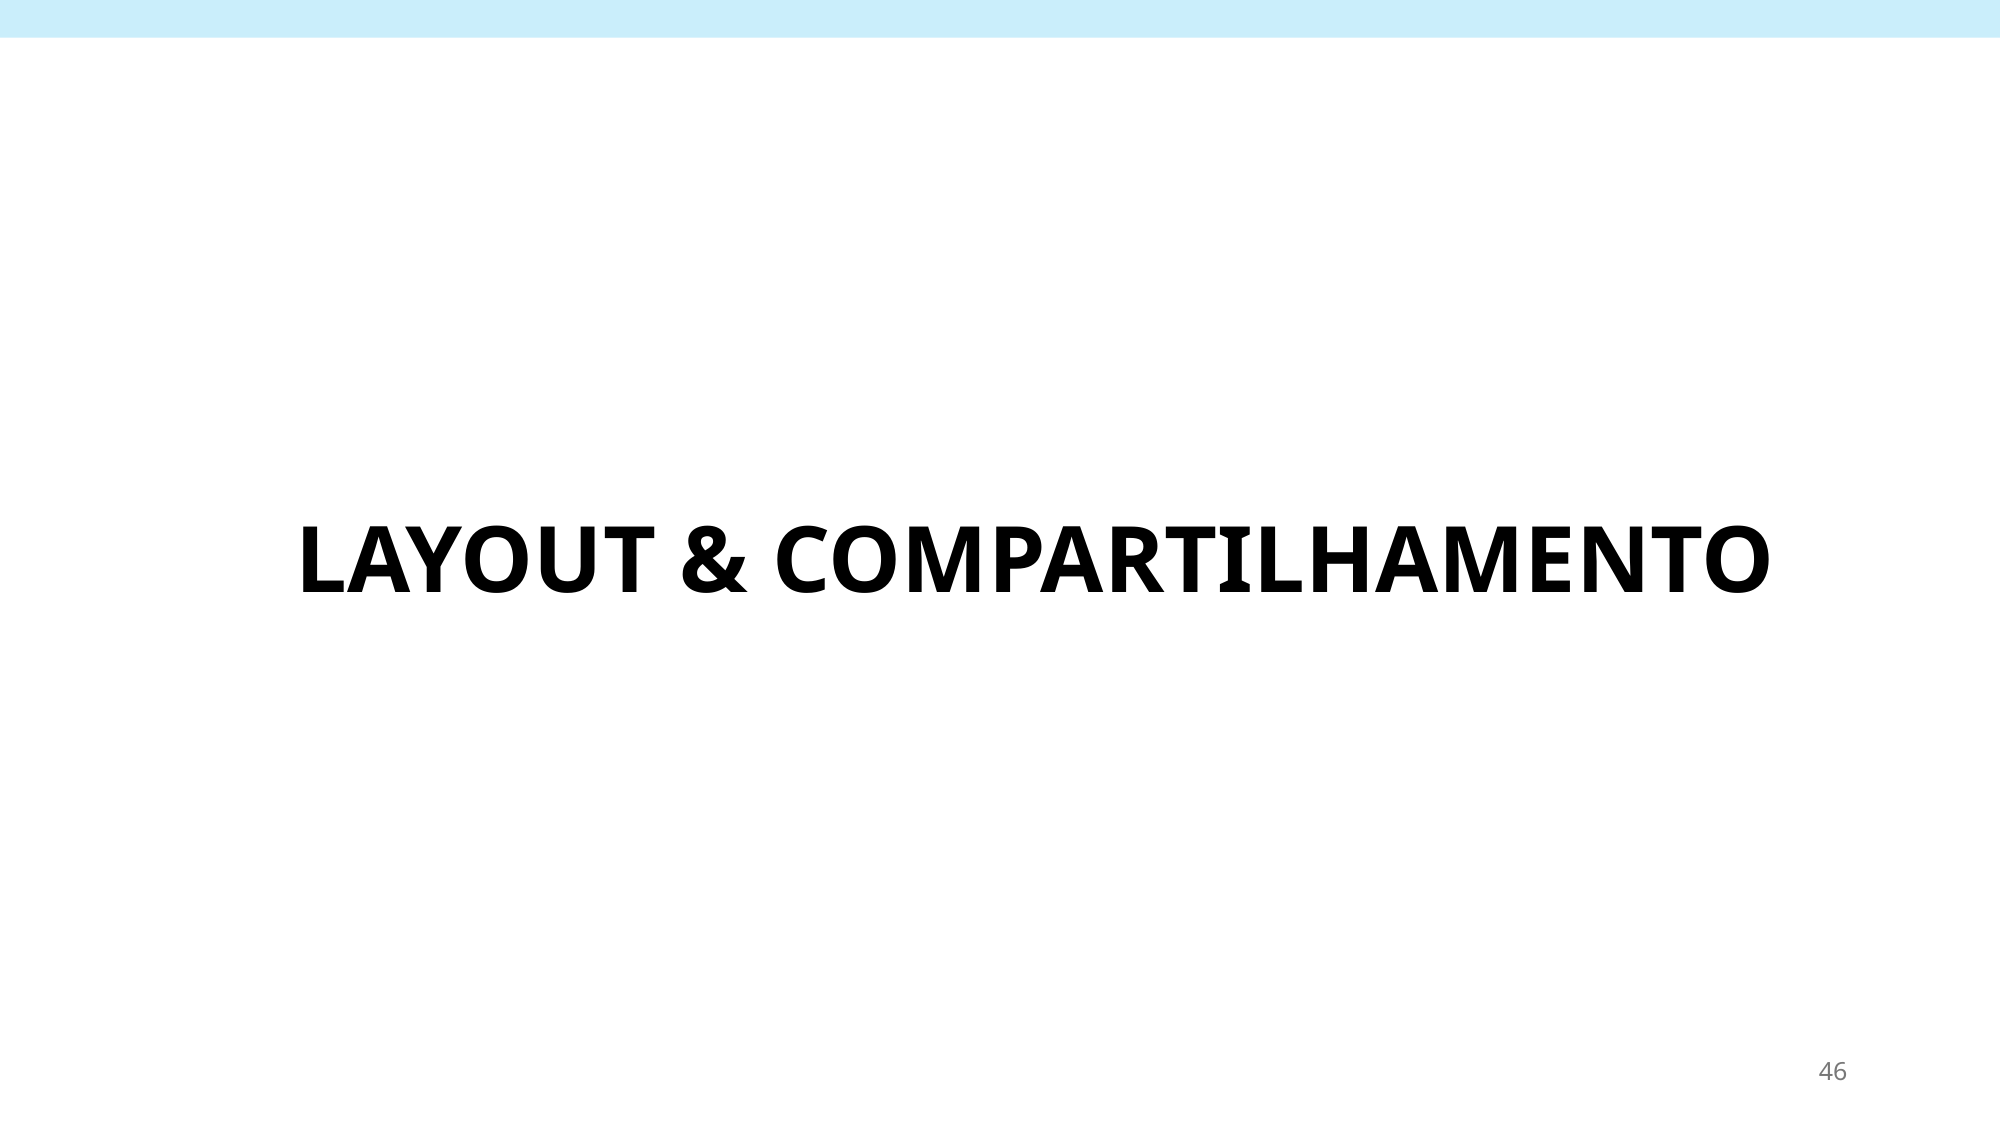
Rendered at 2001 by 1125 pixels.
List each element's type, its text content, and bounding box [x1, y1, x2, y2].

title LAYOUT & COMPARTILHAMENTO [129, 453, 1943, 672]
slide_number 46 [1412, 1042, 1863, 1103]
text_box [0, 0, 2000, 39]
